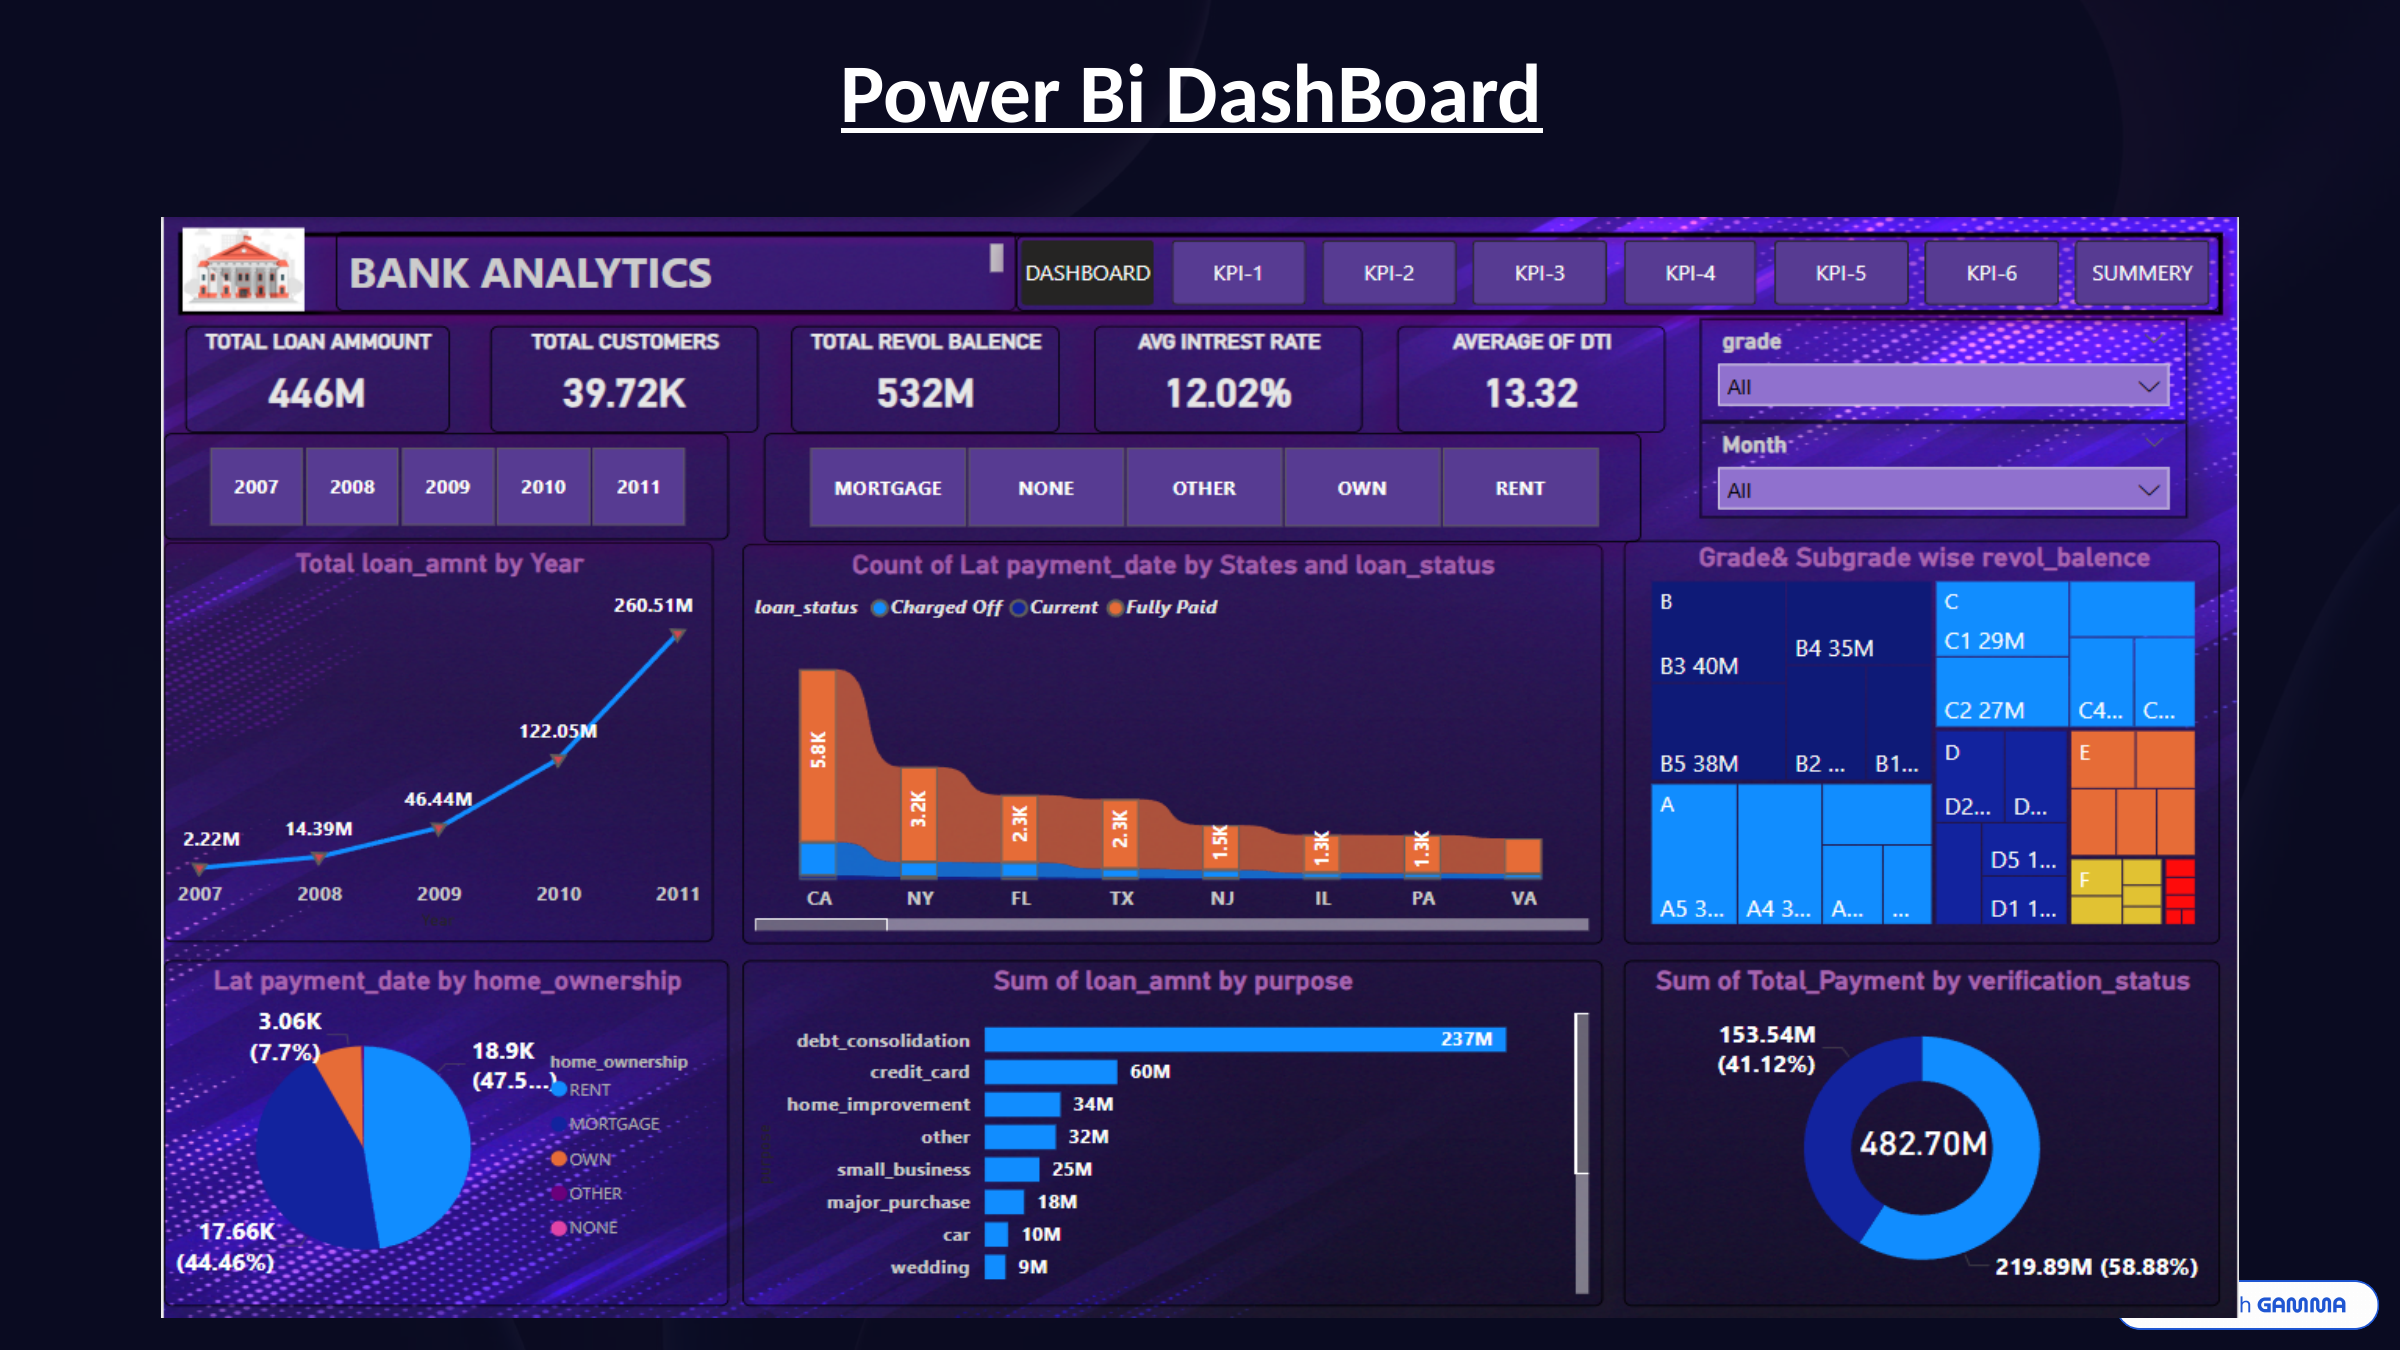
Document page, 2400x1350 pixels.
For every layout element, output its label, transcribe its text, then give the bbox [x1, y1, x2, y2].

picture [161, 216, 2389, 1339]
text_box Power Bi DashBoard [825, 31, 1906, 147]
